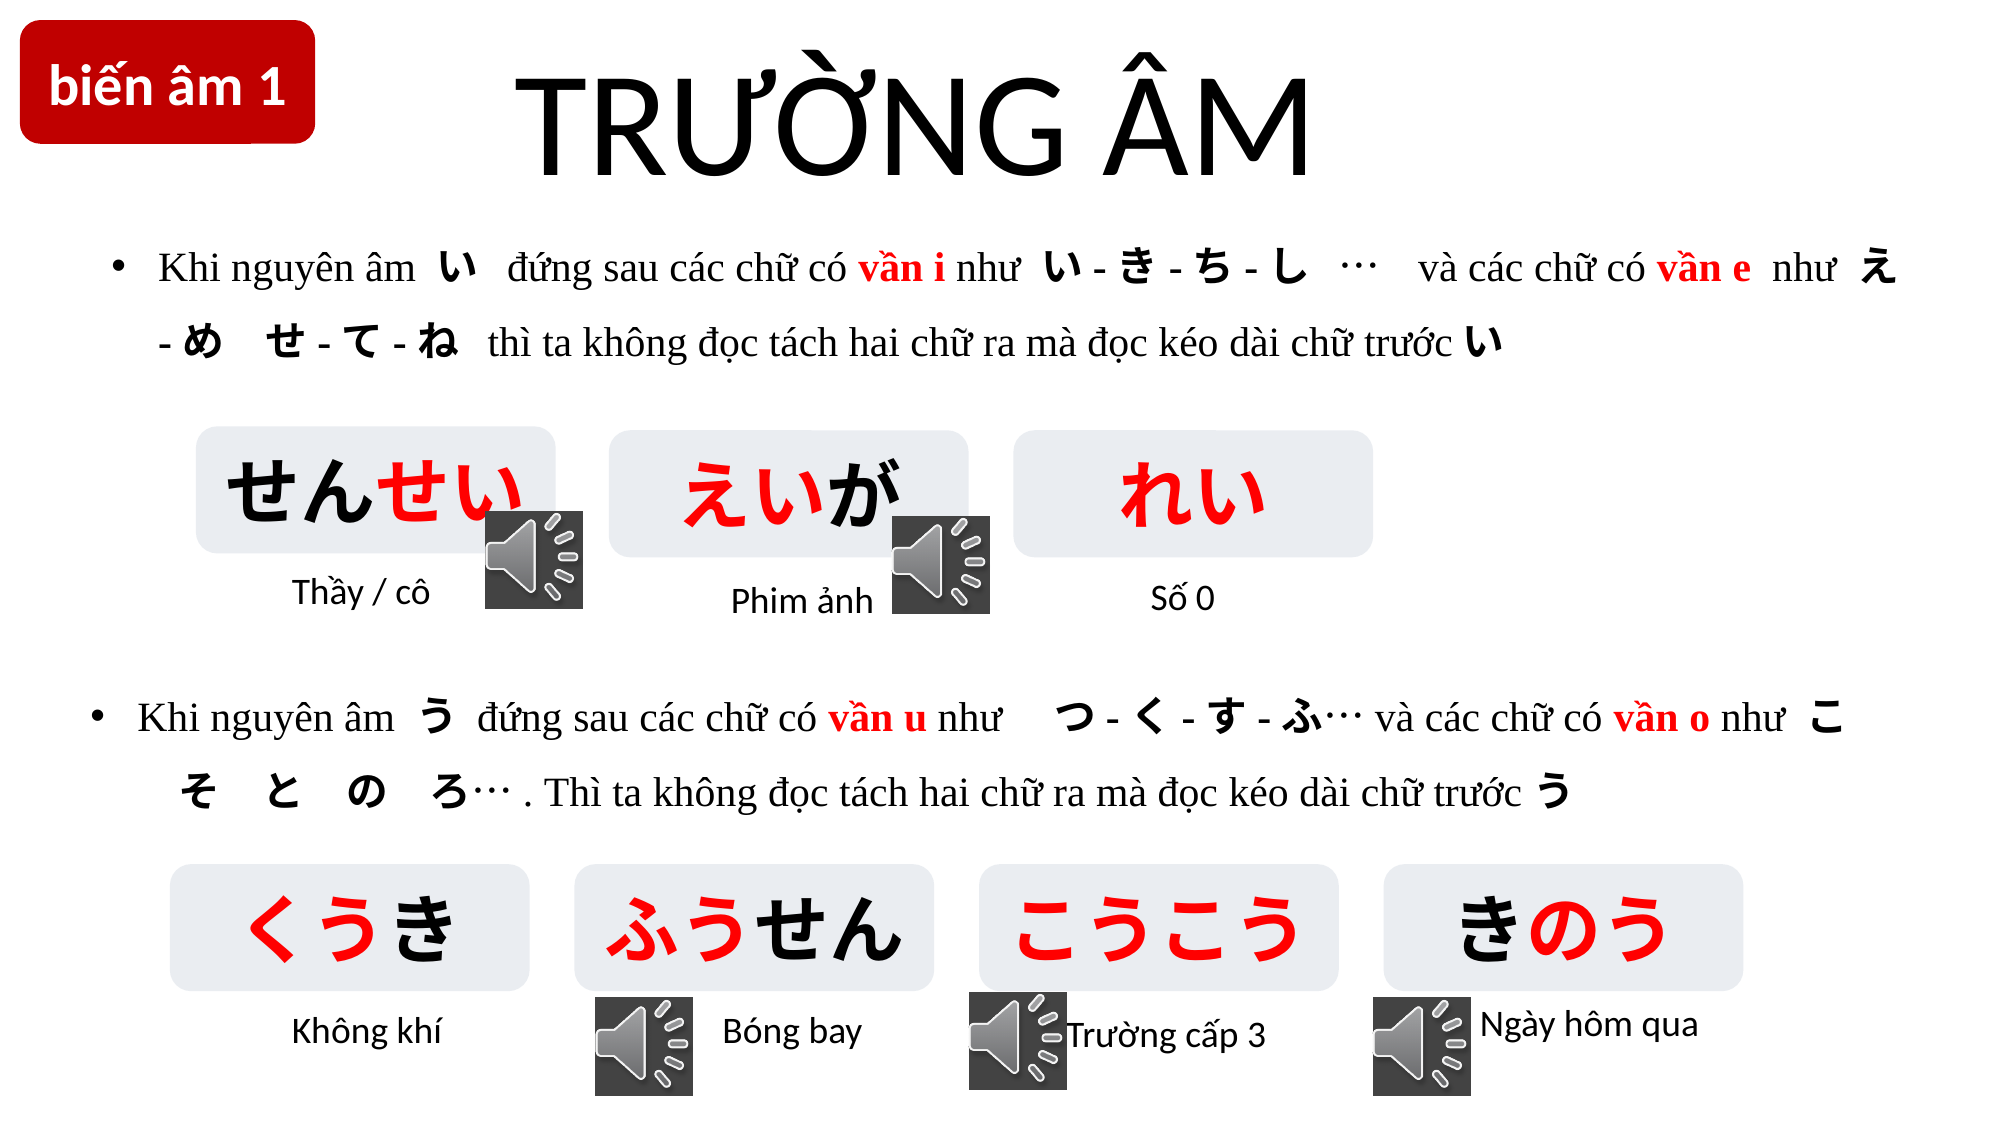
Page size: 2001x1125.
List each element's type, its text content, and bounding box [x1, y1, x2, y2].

text_box Phim ảnh [715, 568, 928, 628]
text_box Khi nguyên âm い đứng sau các chữ có vần i như い-き-ち-し … và các chữ có vần e như え-め せ-て-ね thì ta không đọc tách hai chữ ra mà đọc kéo dài chữ trướcい [96, 207, 1918, 373]
text_box Thầy / cô [277, 559, 489, 620]
text_box biến âm 1 [19, 20, 316, 144]
picture [484, 509, 585, 610]
text_box Trường cấp 3 [1069, 1003, 1324, 1063]
text_box Bóng bay [707, 998, 919, 1059]
text_box えいが [608, 430, 969, 558]
text_box Ngày hôm qua [1465, 991, 1789, 1051]
picture [1371, 996, 1472, 1097]
text_box Số 0 [1135, 565, 1348, 626]
picture [890, 514, 991, 615]
picture [594, 996, 695, 1097]
text_box くうき [169, 864, 530, 992]
text_box Không khí [277, 998, 489, 1059]
text_box せんせい [195, 426, 556, 554]
text_box きのう [1383, 864, 1744, 992]
text_box ふうせん [574, 864, 935, 992]
text_box れい [1013, 430, 1374, 558]
text_box Khi nguyên âm う đứng sau các chữ có vần u như つ-く-す-ふ…và các chữ có vần o như こ そ と の ろ…. Thì ta không đọc tách hai chữ ra mà đọc kéo dài chữ trướcう [75, 657, 1882, 823]
picture [968, 990, 1069, 1091]
list TRƯỜNG ÂM [499, 38, 1411, 207]
text_box こうこう [979, 864, 1339, 992]
